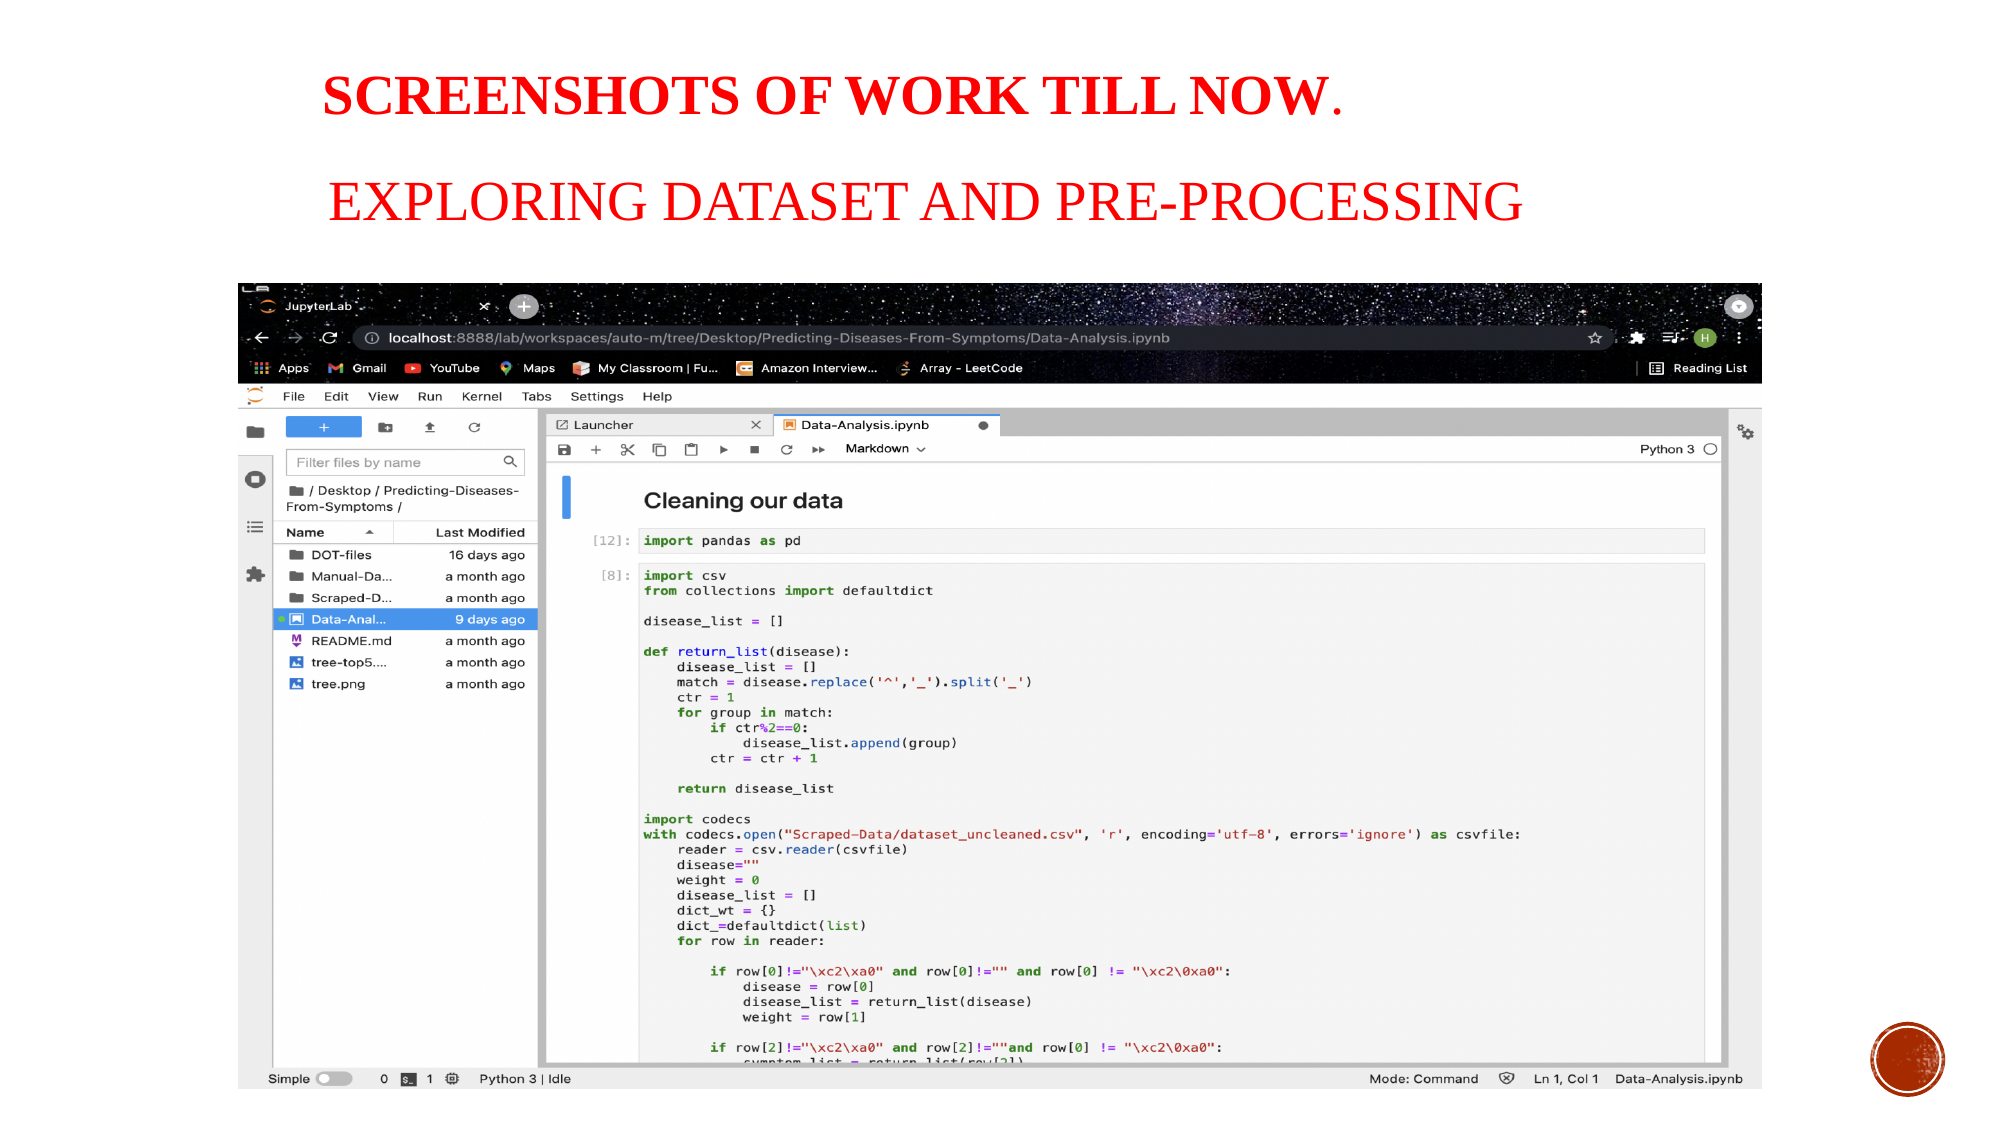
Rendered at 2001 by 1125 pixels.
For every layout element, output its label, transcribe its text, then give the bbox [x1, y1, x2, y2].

picture [238, 283, 1762, 1089]
title Screenshots of Work till Now. Exploring dataset And Pre-Processing [122, 57, 1891, 253]
